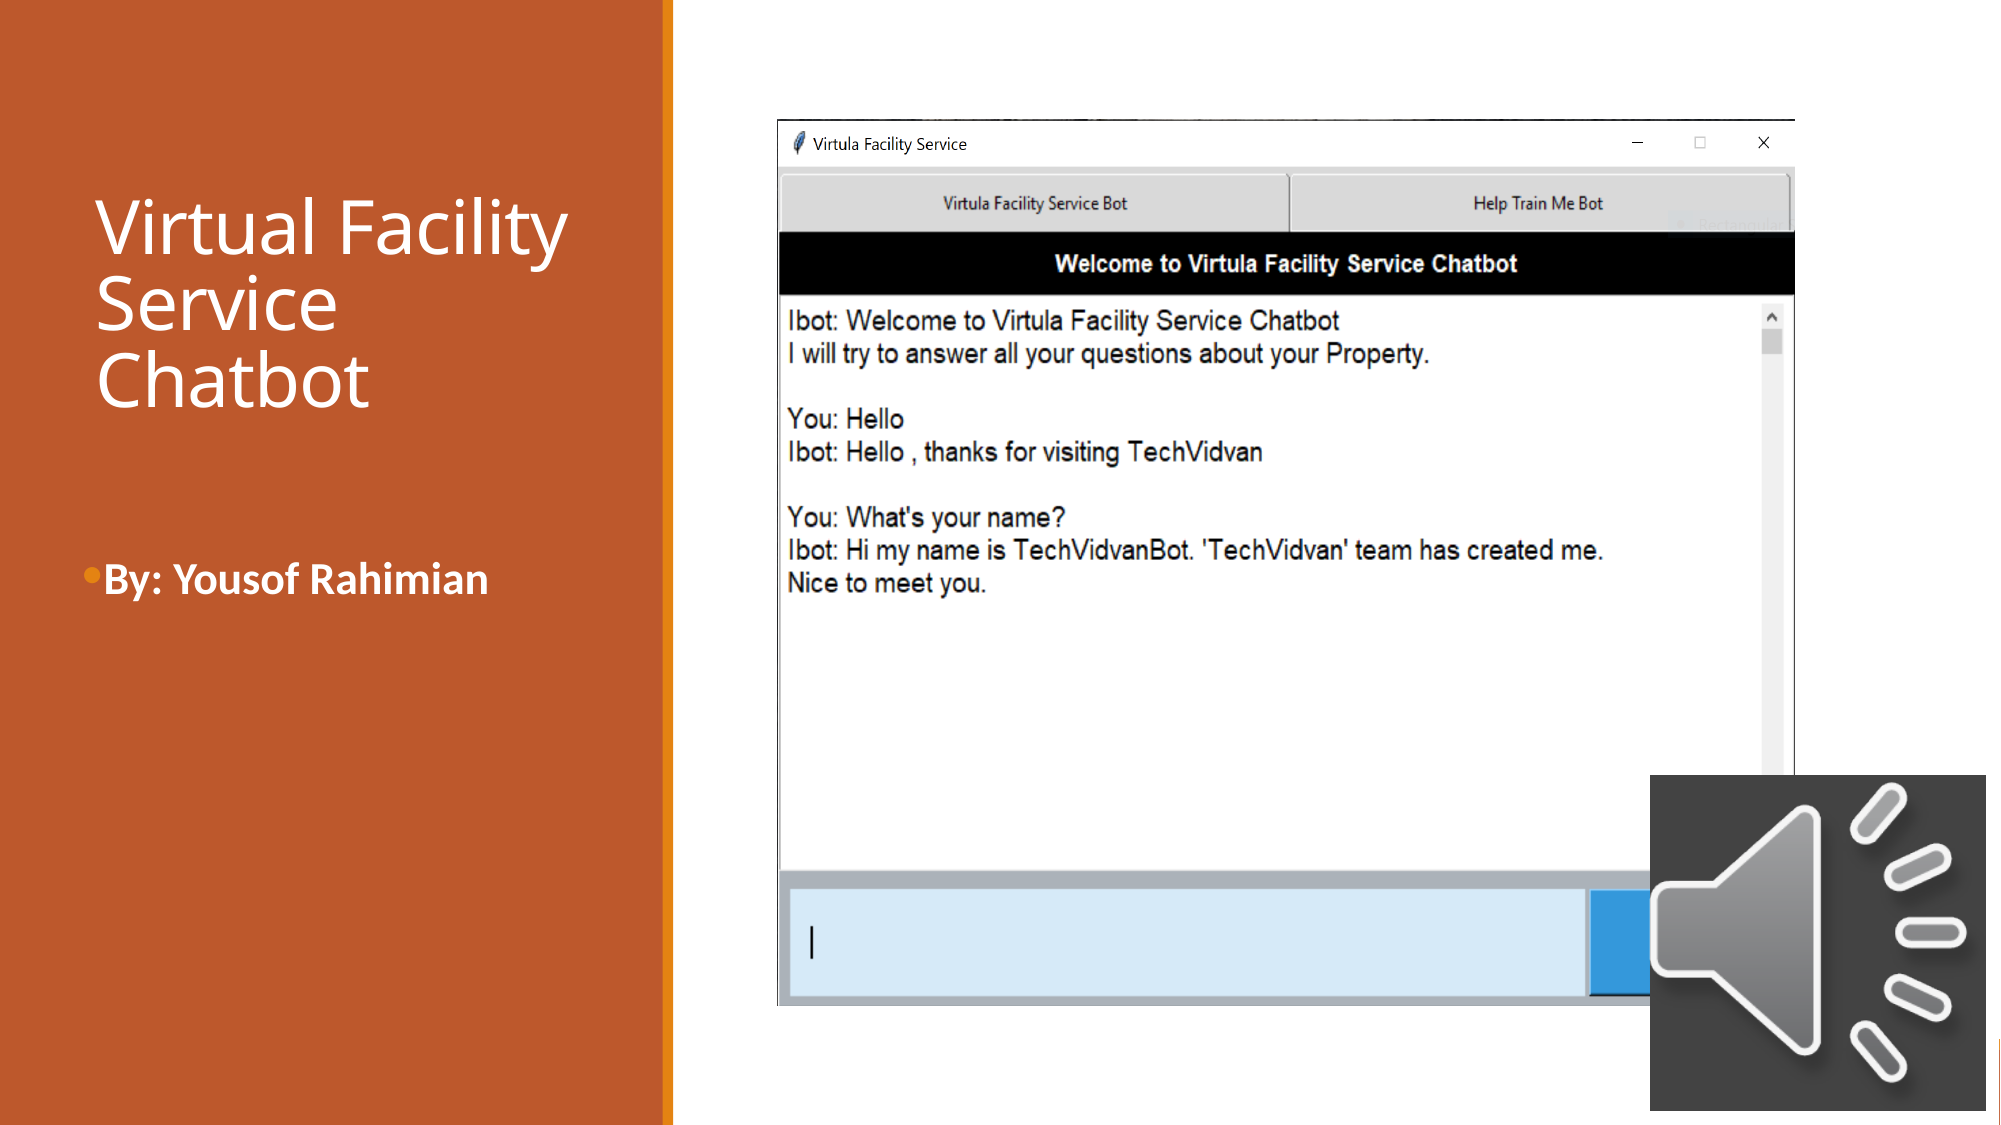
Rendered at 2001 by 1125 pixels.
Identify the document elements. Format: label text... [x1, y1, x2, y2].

text_box By: Yousof Rahimian [80, 547, 587, 628]
picture [777, 118, 1987, 1112]
text_box [661, 0, 674, 1125]
text_box [674, 0, 2000, 1125]
text_box Virtual Facility Service Chatbot [80, 165, 587, 430]
text_box [0, 0, 661, 1125]
